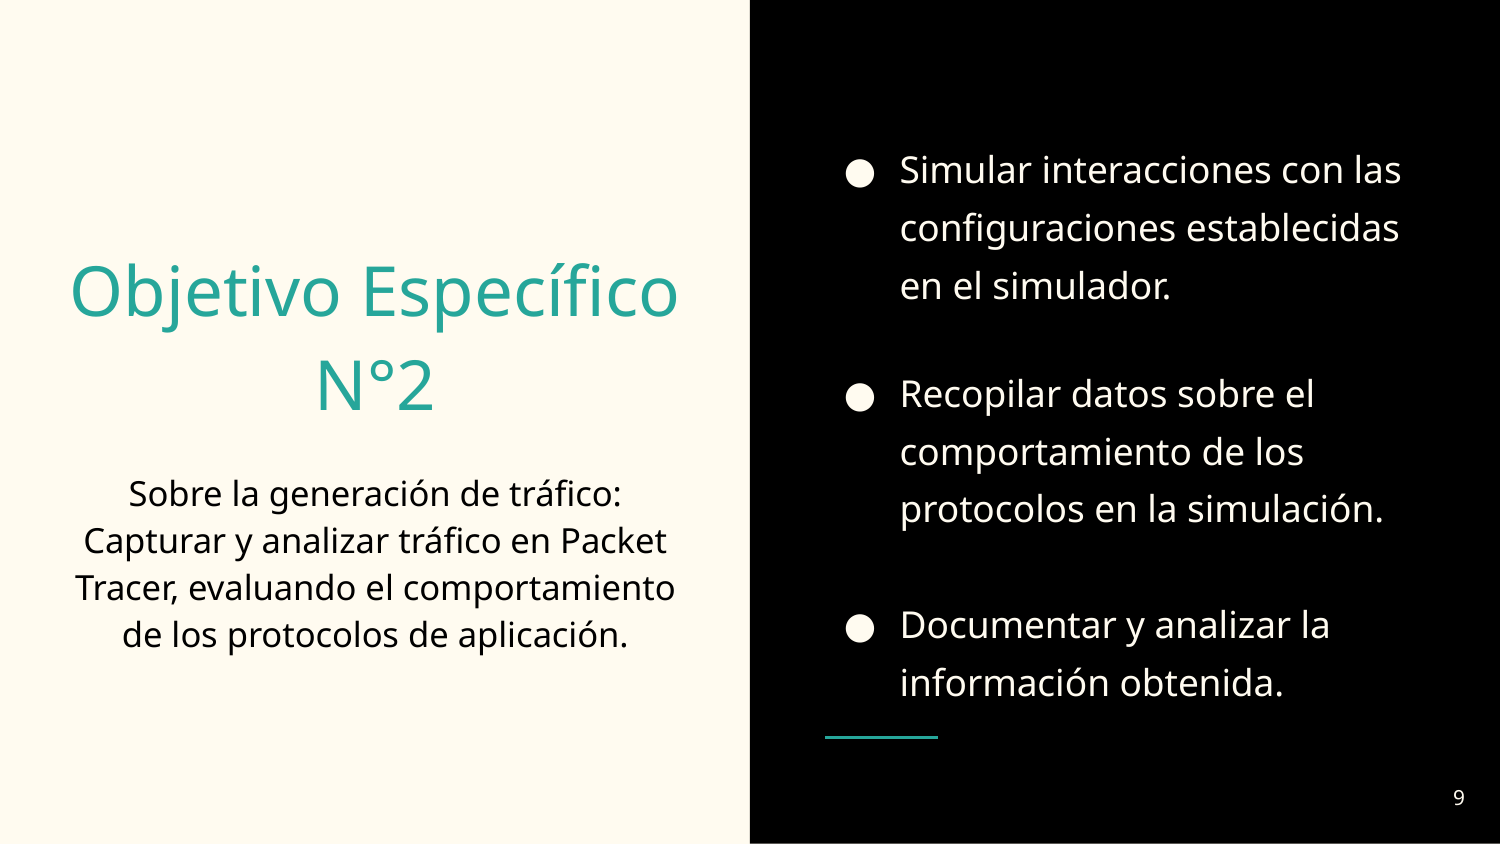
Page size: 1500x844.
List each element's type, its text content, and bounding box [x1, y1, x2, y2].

slide_number ‹#› [1389, 764, 1480, 830]
list Simular interacciones con las configuraciones establecidas en el simulador. Recopilar datos sobre el comportamiento de los protocolos en la simulación. Documentar y analizar la información obtenida. [810, 118, 1440, 725]
subtitle Sobre la generación de tráfico: Capturar y analizar tráfico en Packet Tracer, evaluando el comportamiento de los protocolos de aplicación. [43, 454, 708, 675]
title Objetivo Específico N°2 [43, 226, 708, 446]
